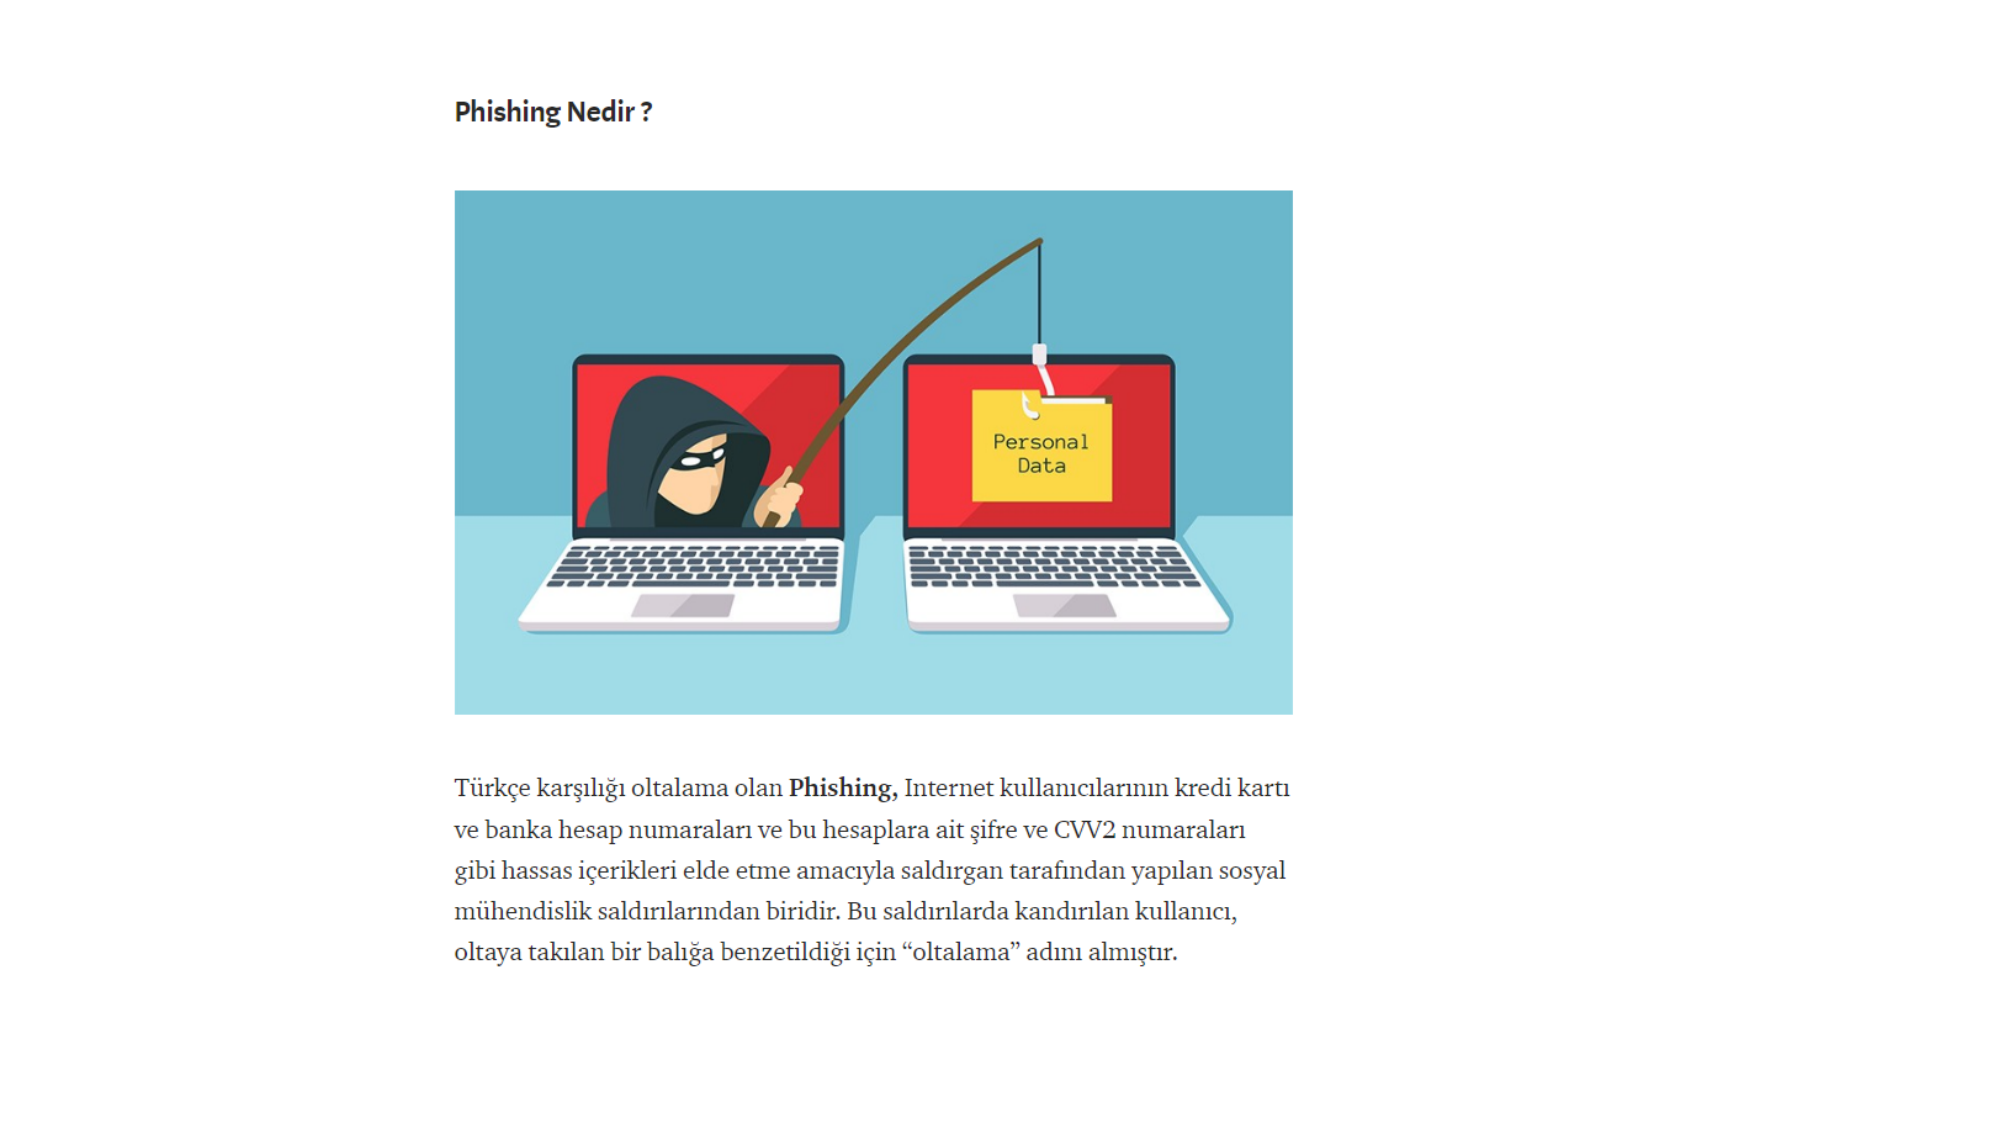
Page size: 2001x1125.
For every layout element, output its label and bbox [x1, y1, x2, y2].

picture [429, 87, 1330, 980]
